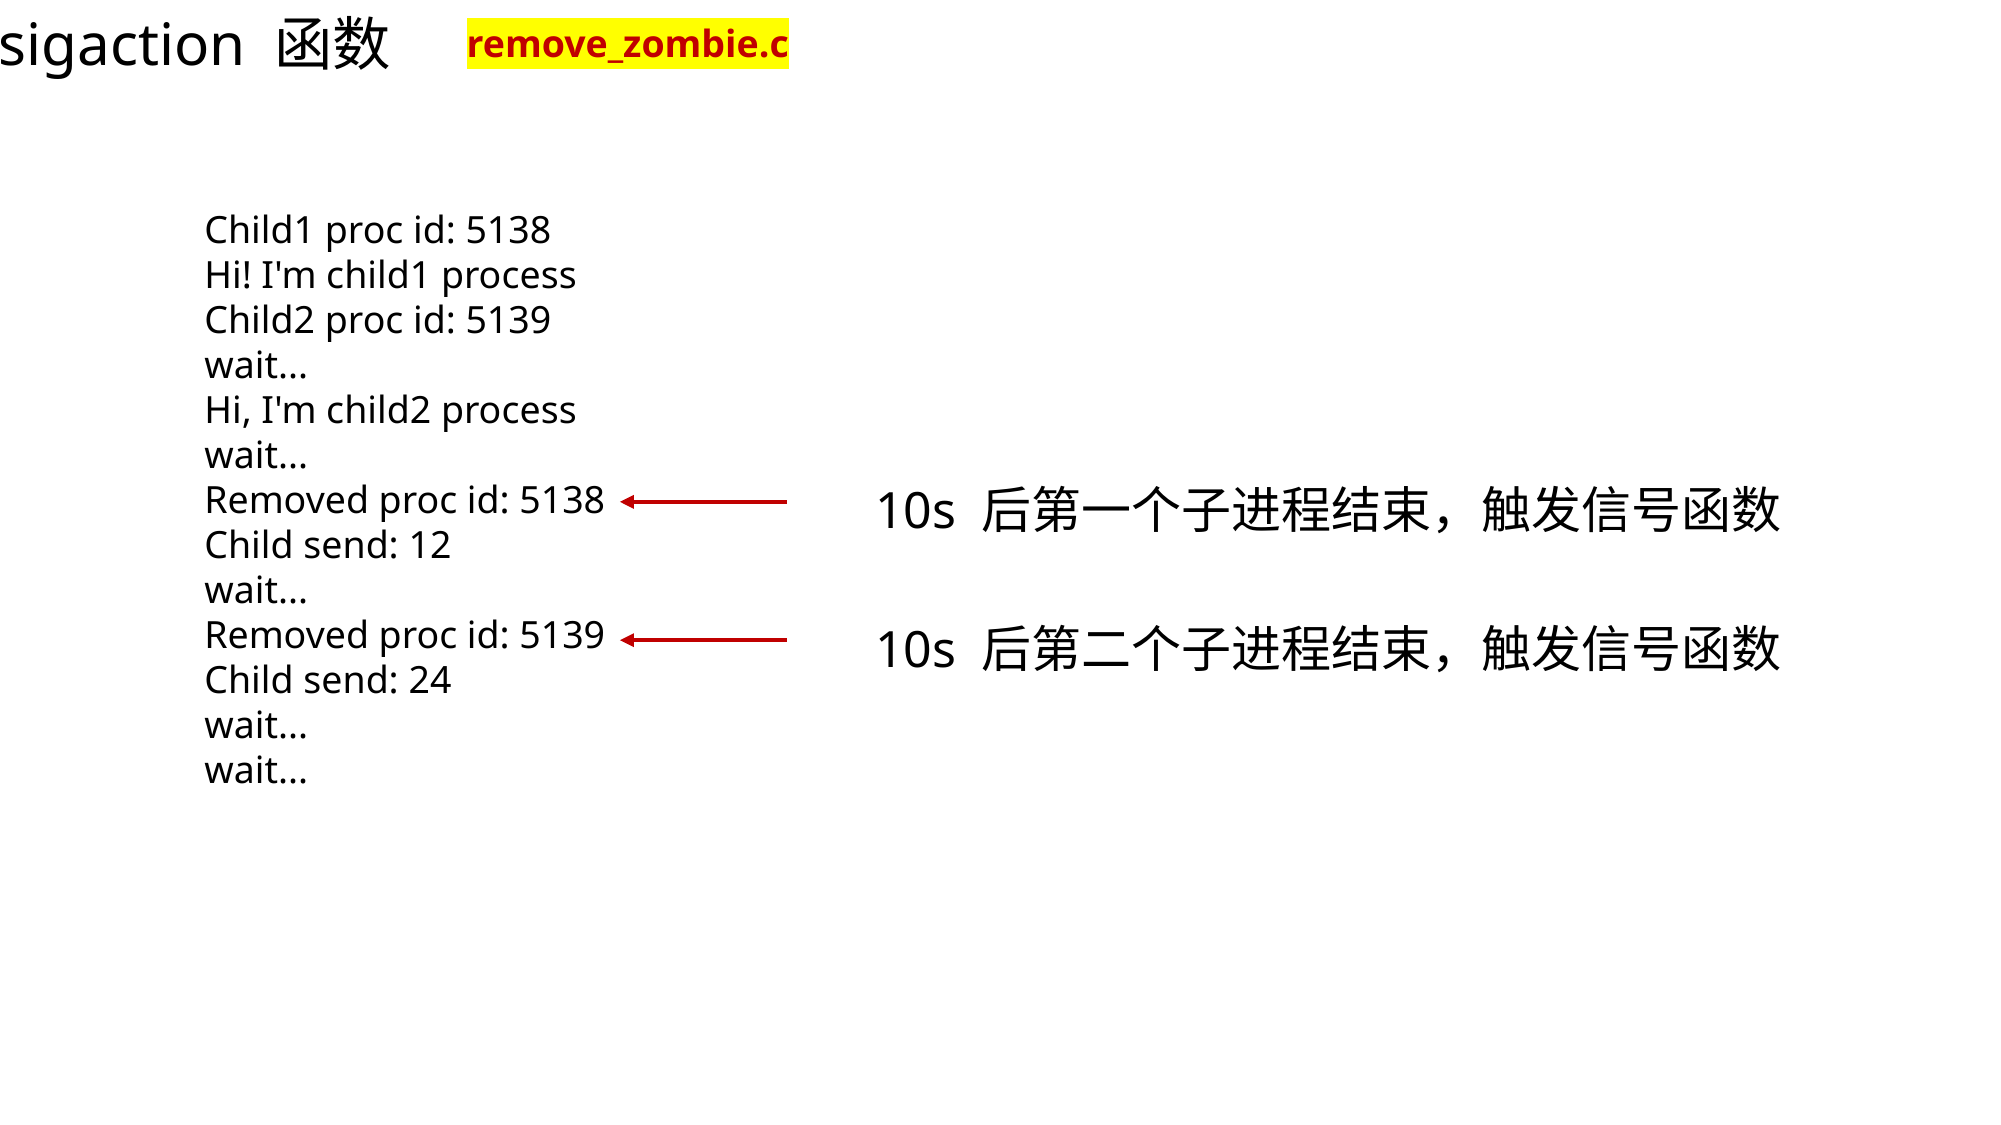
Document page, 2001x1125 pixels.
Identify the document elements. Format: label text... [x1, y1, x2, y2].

text_box 10s 后第二个子进程结束，触发信号函数 [860, 609, 1797, 685]
text_box Child1 proc id: 5138 Hi! I'm child1 process Child2 proc id: 5139 wait... Hi, I'm child2 process wait... Removed proc id: 5138 Child send: 12 wait... Removed proc id: 5139 Child send: 24 wait... wait... [189, 198, 669, 799]
text_box sigaction 函数 [0, 0, 407, 85]
text_box 10s 后第一个子进程结束，触发信号函数 [860, 471, 1797, 547]
text_box remove_zombie.c [451, 12, 804, 73]
